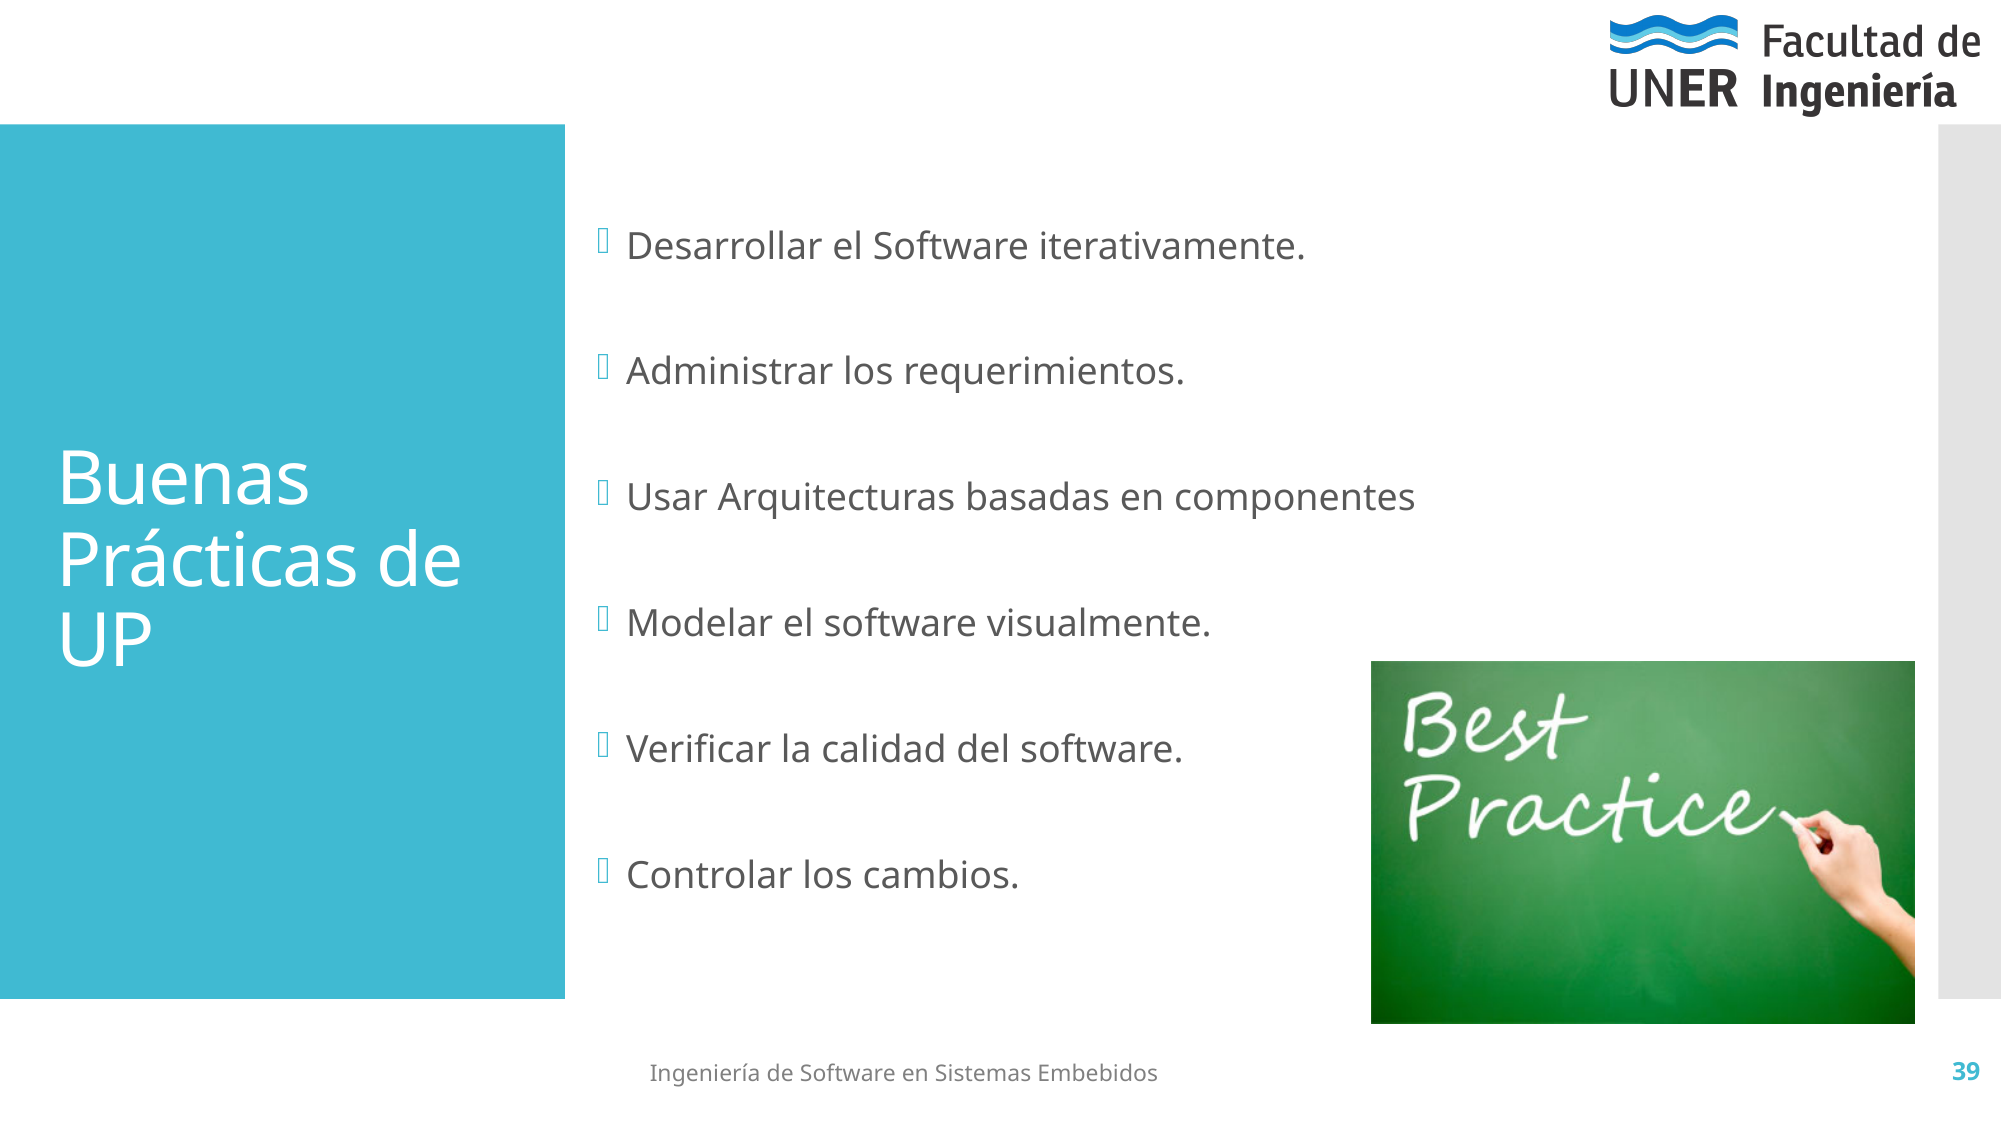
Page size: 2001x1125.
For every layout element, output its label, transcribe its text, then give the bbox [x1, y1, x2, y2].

title Buenas Prácticas de UP [41, 184, 525, 940]
slide_number 39 [1744, 1042, 1996, 1103]
picture [1370, 661, 1915, 1024]
list Desarrollar el Software iterativamente. Administrar los requerimientos. Usar Arquitecturas basadas en componentes Modelar el software visualmente. Verificar la calidad del software. Controlar los cambios. [581, 219, 1891, 905]
footer Ingeniería de Software en Sistemas Embebidos [634, 1042, 1605, 1103]
picture [1594, 0, 1996, 132]
